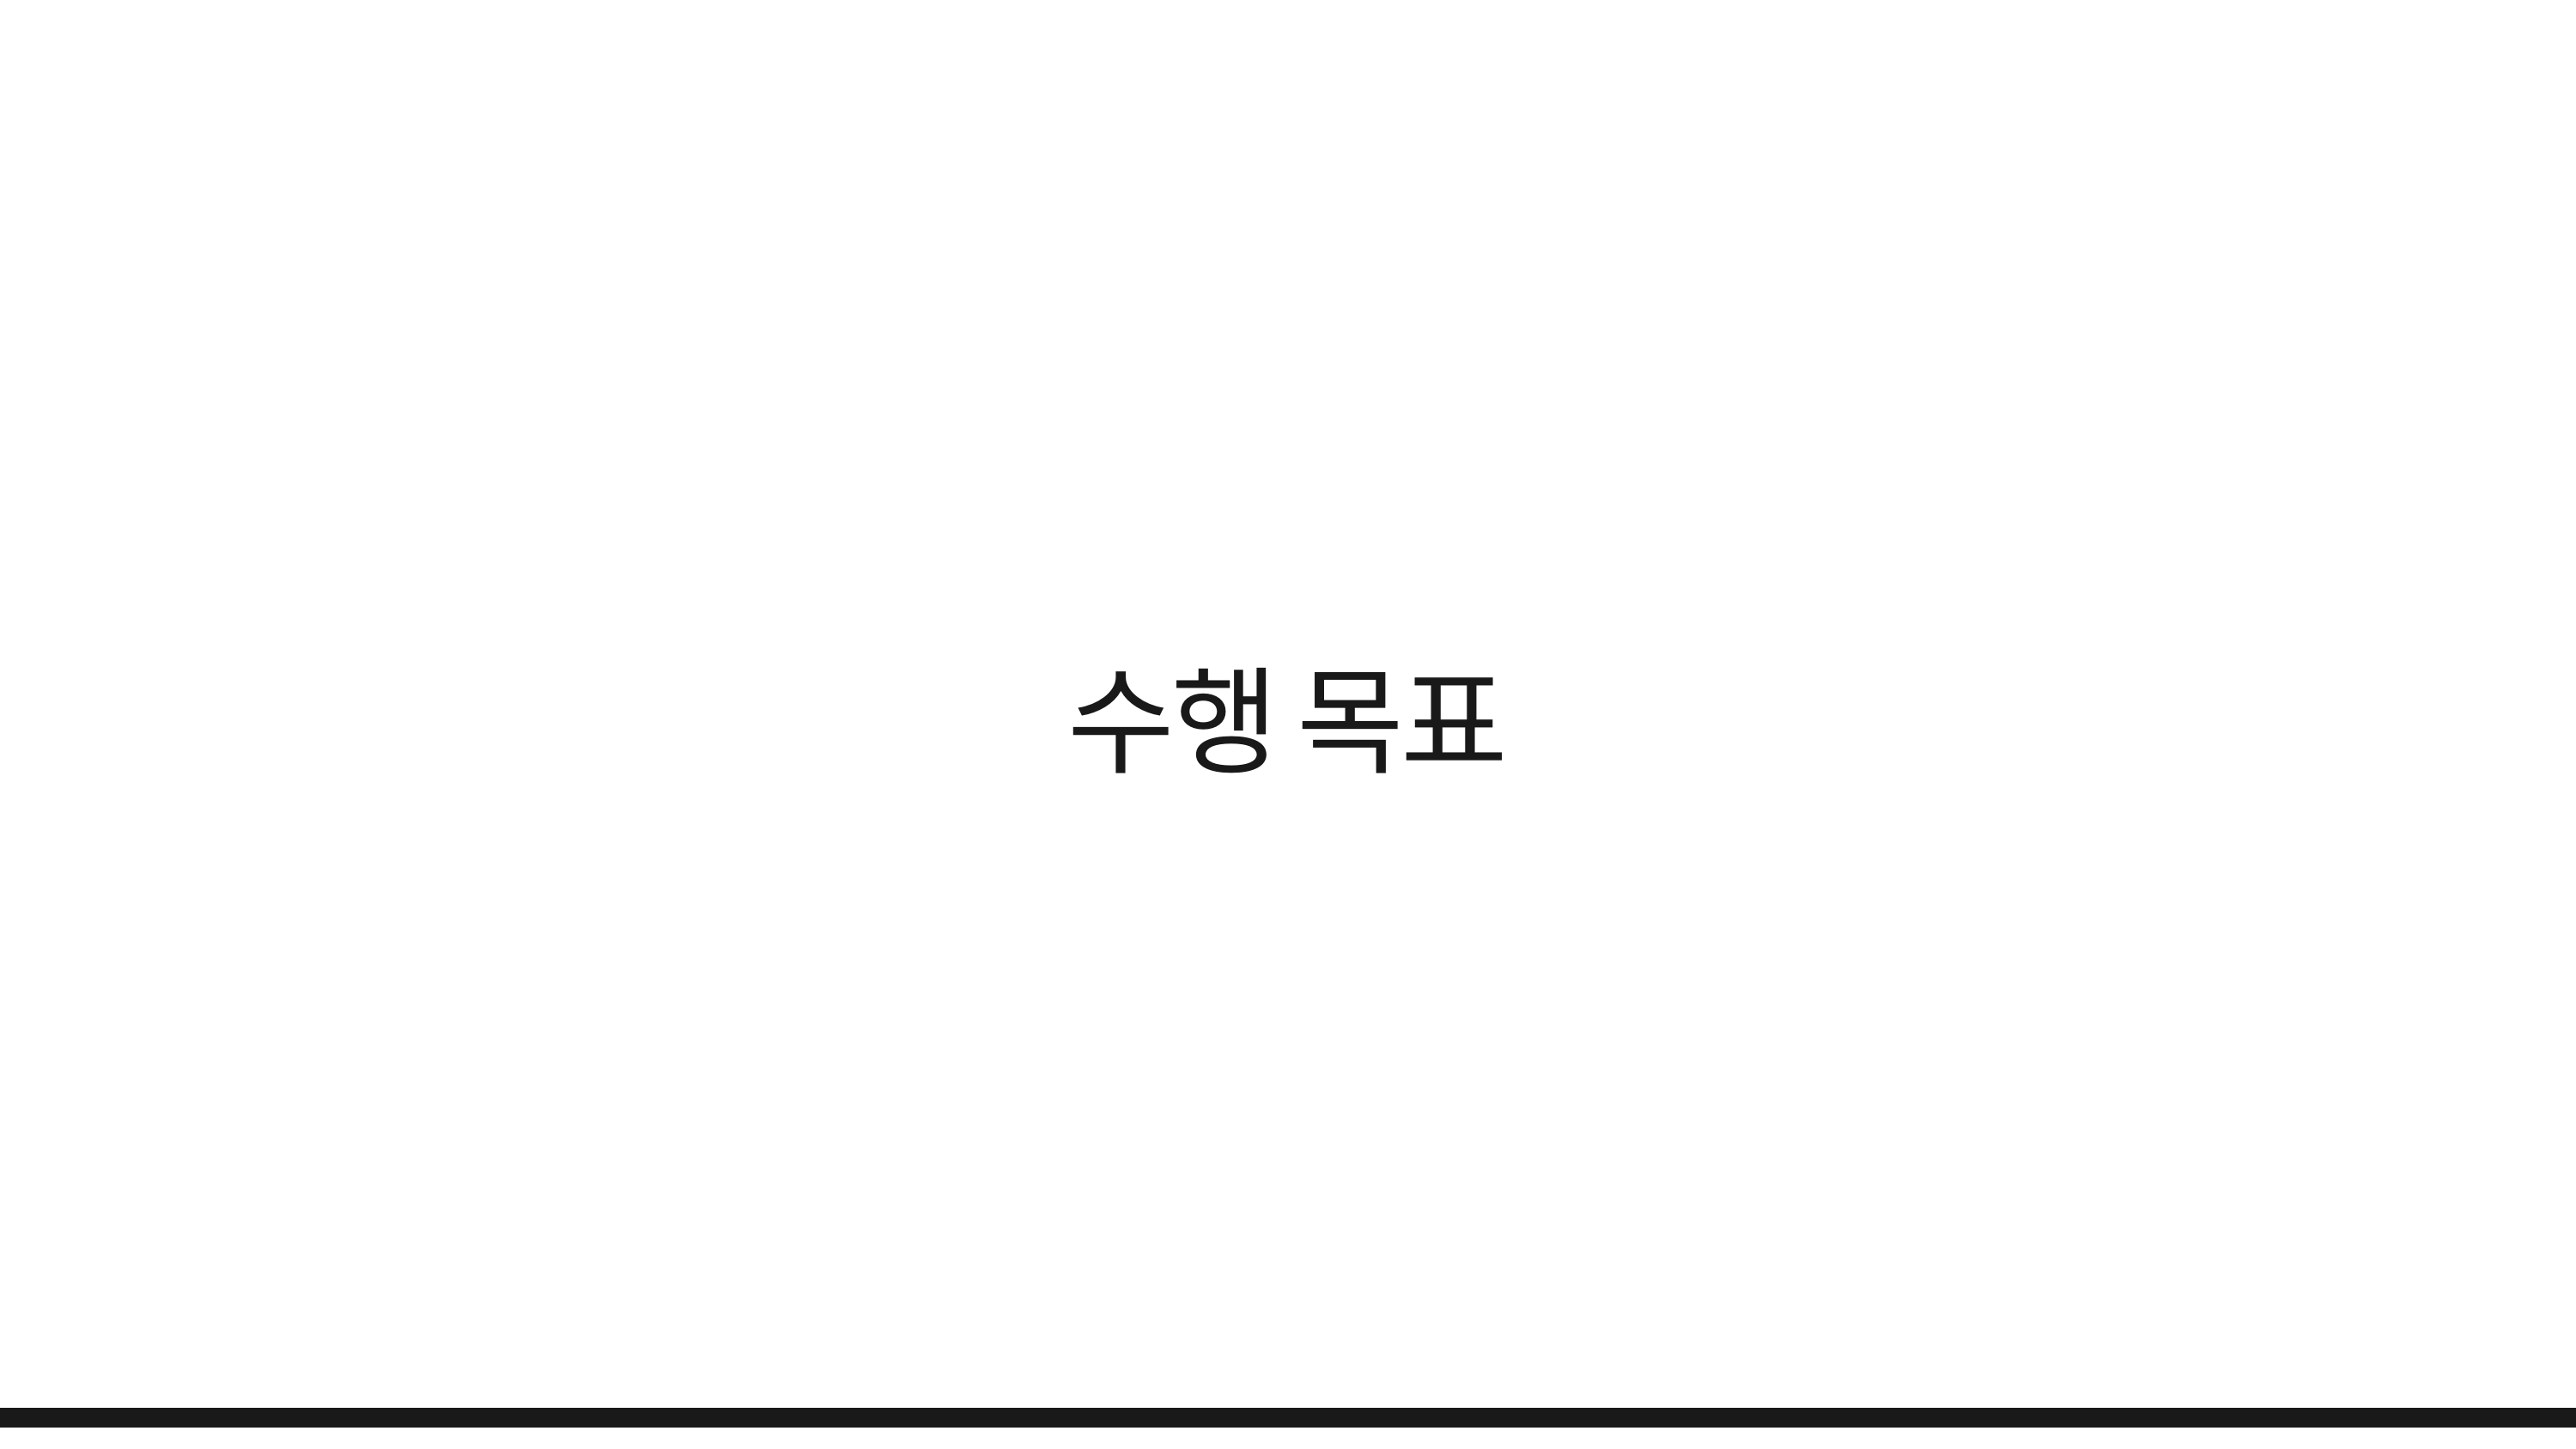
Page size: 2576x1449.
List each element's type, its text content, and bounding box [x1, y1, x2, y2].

text_box 수행 목표 [804, 653, 1772, 788]
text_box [0, 1409, 2576, 1427]
